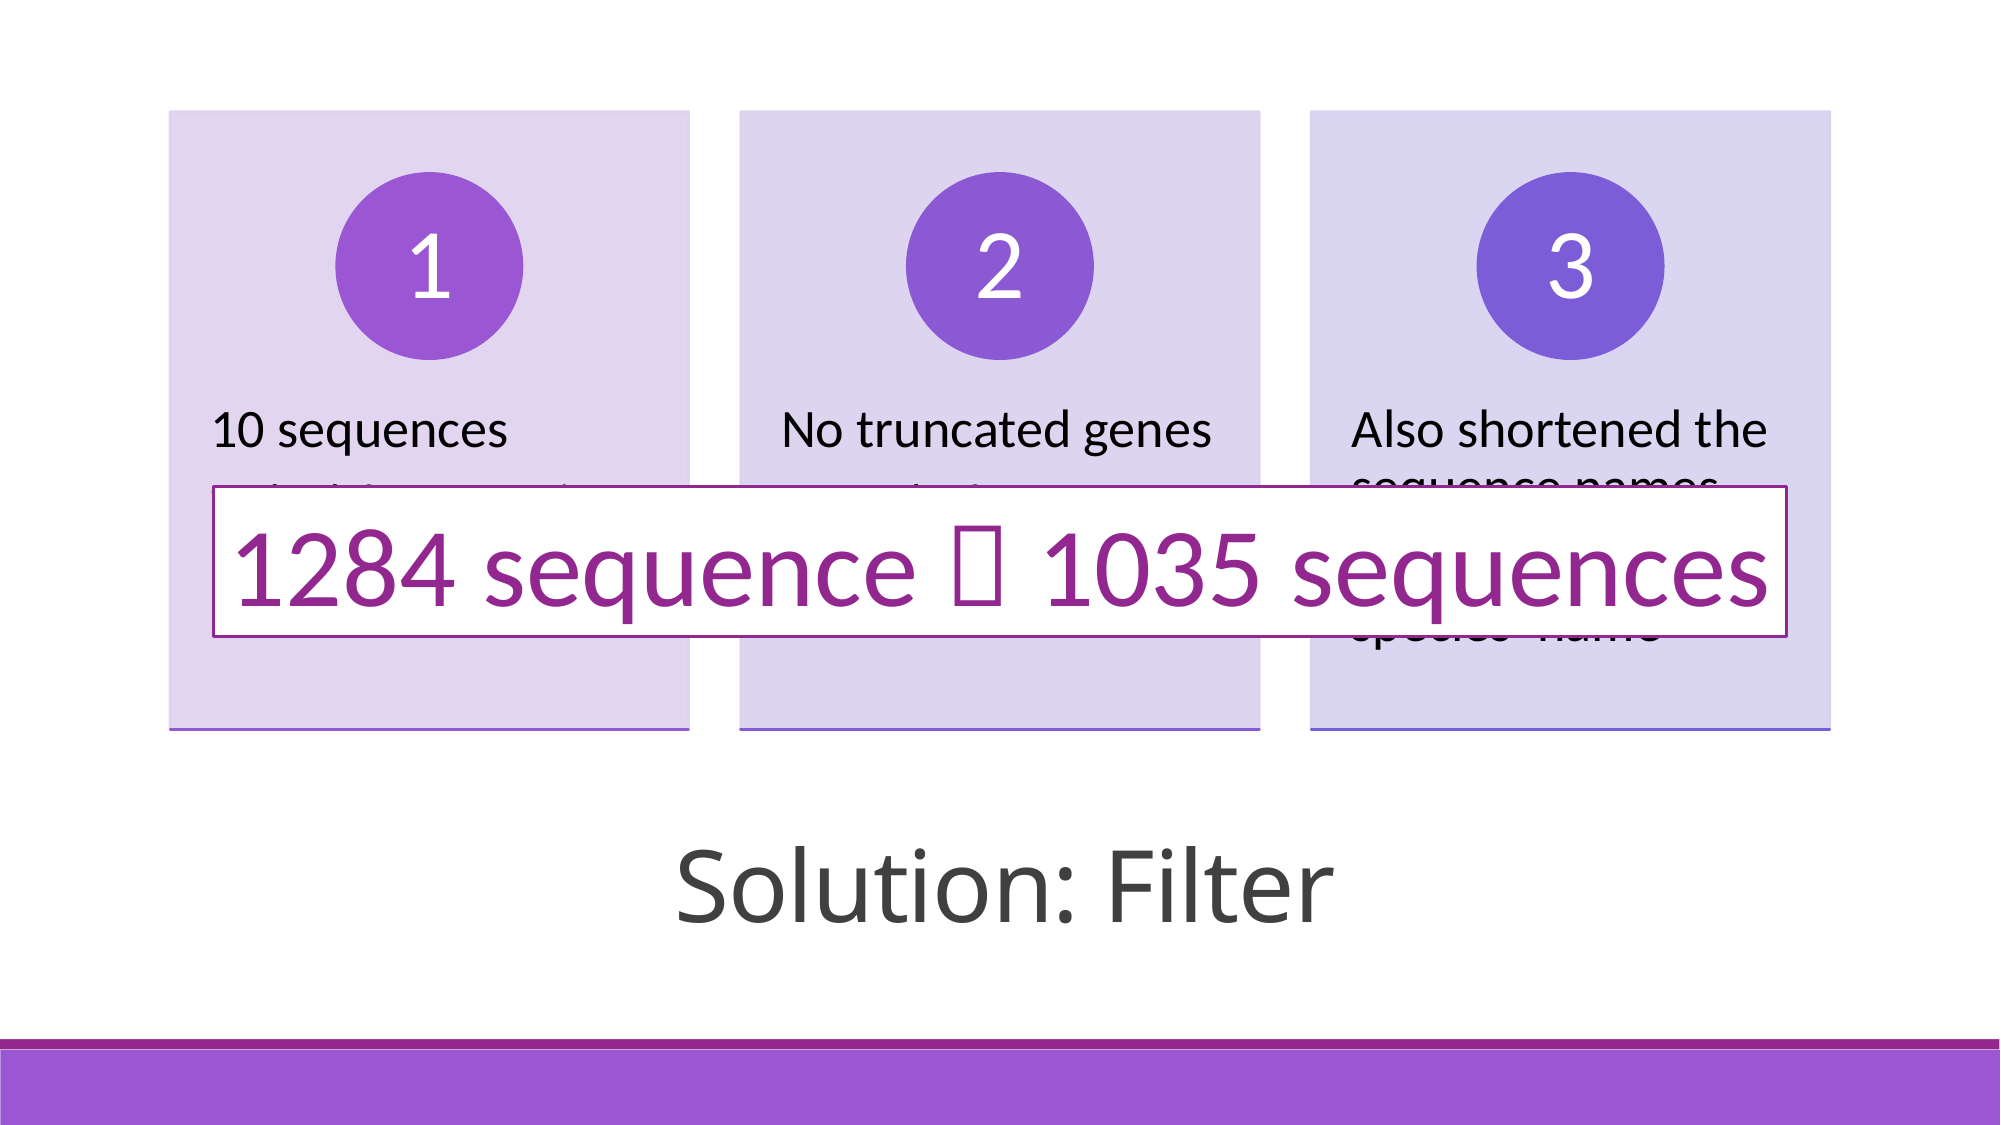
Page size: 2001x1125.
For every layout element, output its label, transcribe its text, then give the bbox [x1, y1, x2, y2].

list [169, 111, 1831, 730]
title Solution: Filter [180, 794, 1830, 990]
text_box / [0, 0, 2000, 1040]
